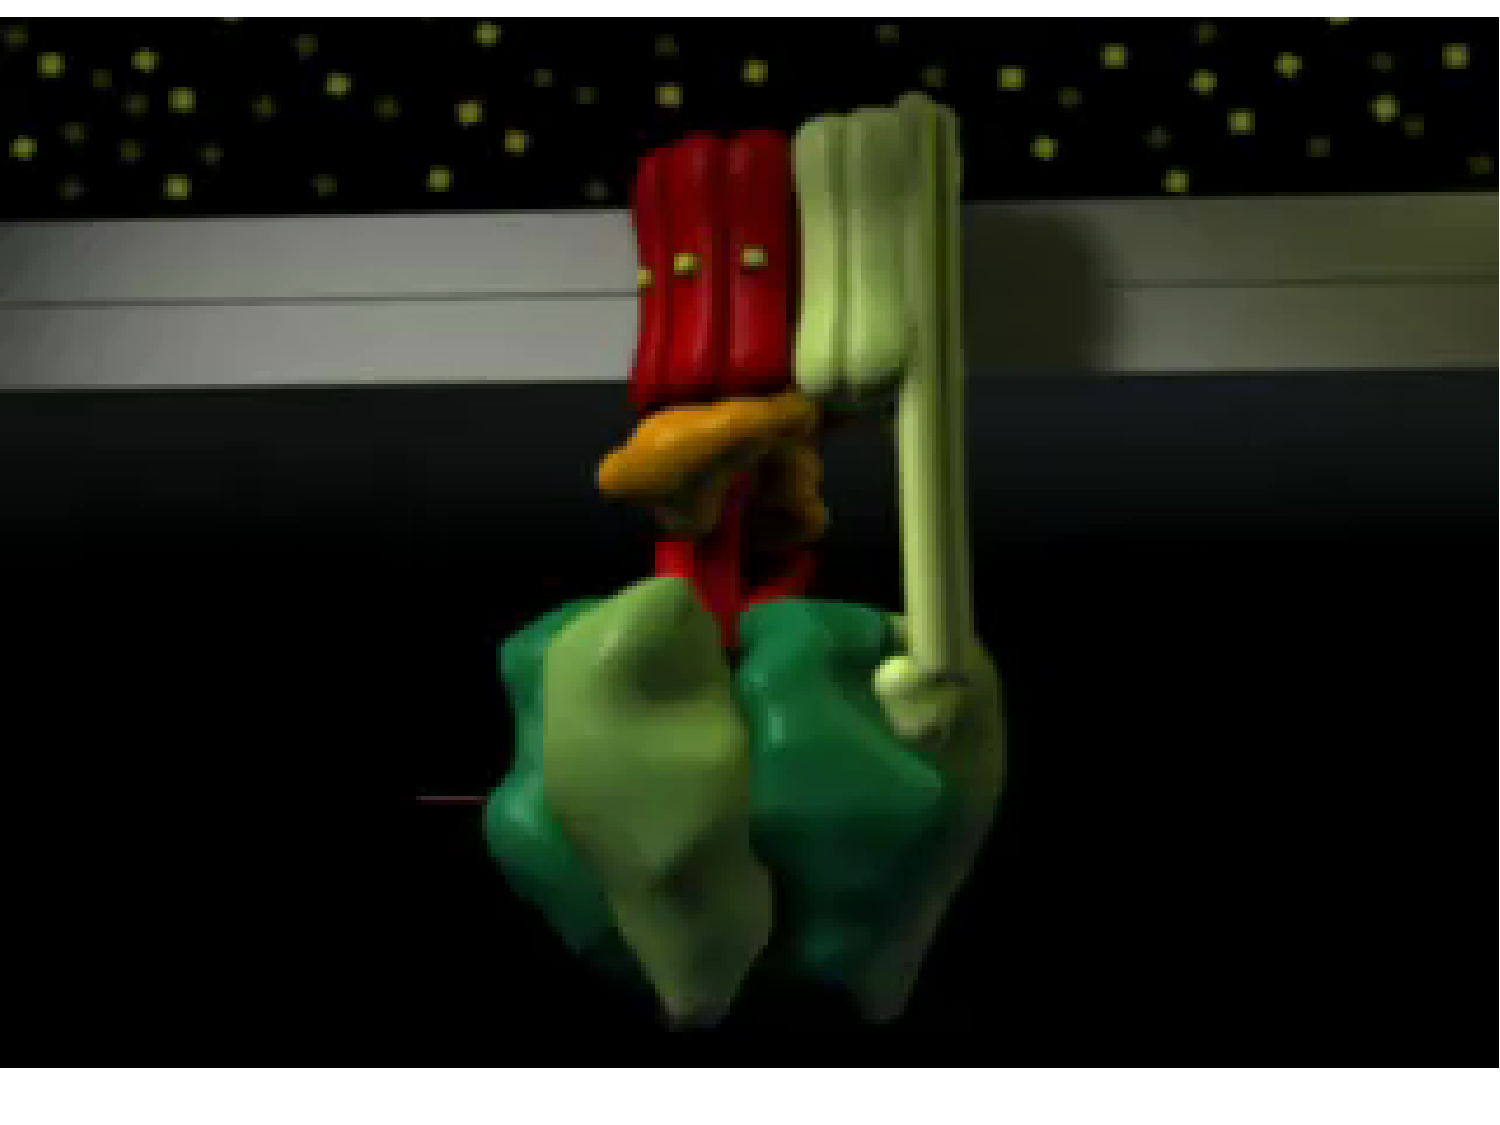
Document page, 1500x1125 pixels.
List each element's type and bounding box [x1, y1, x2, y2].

text_box [0, 16, 1500, 1069]
